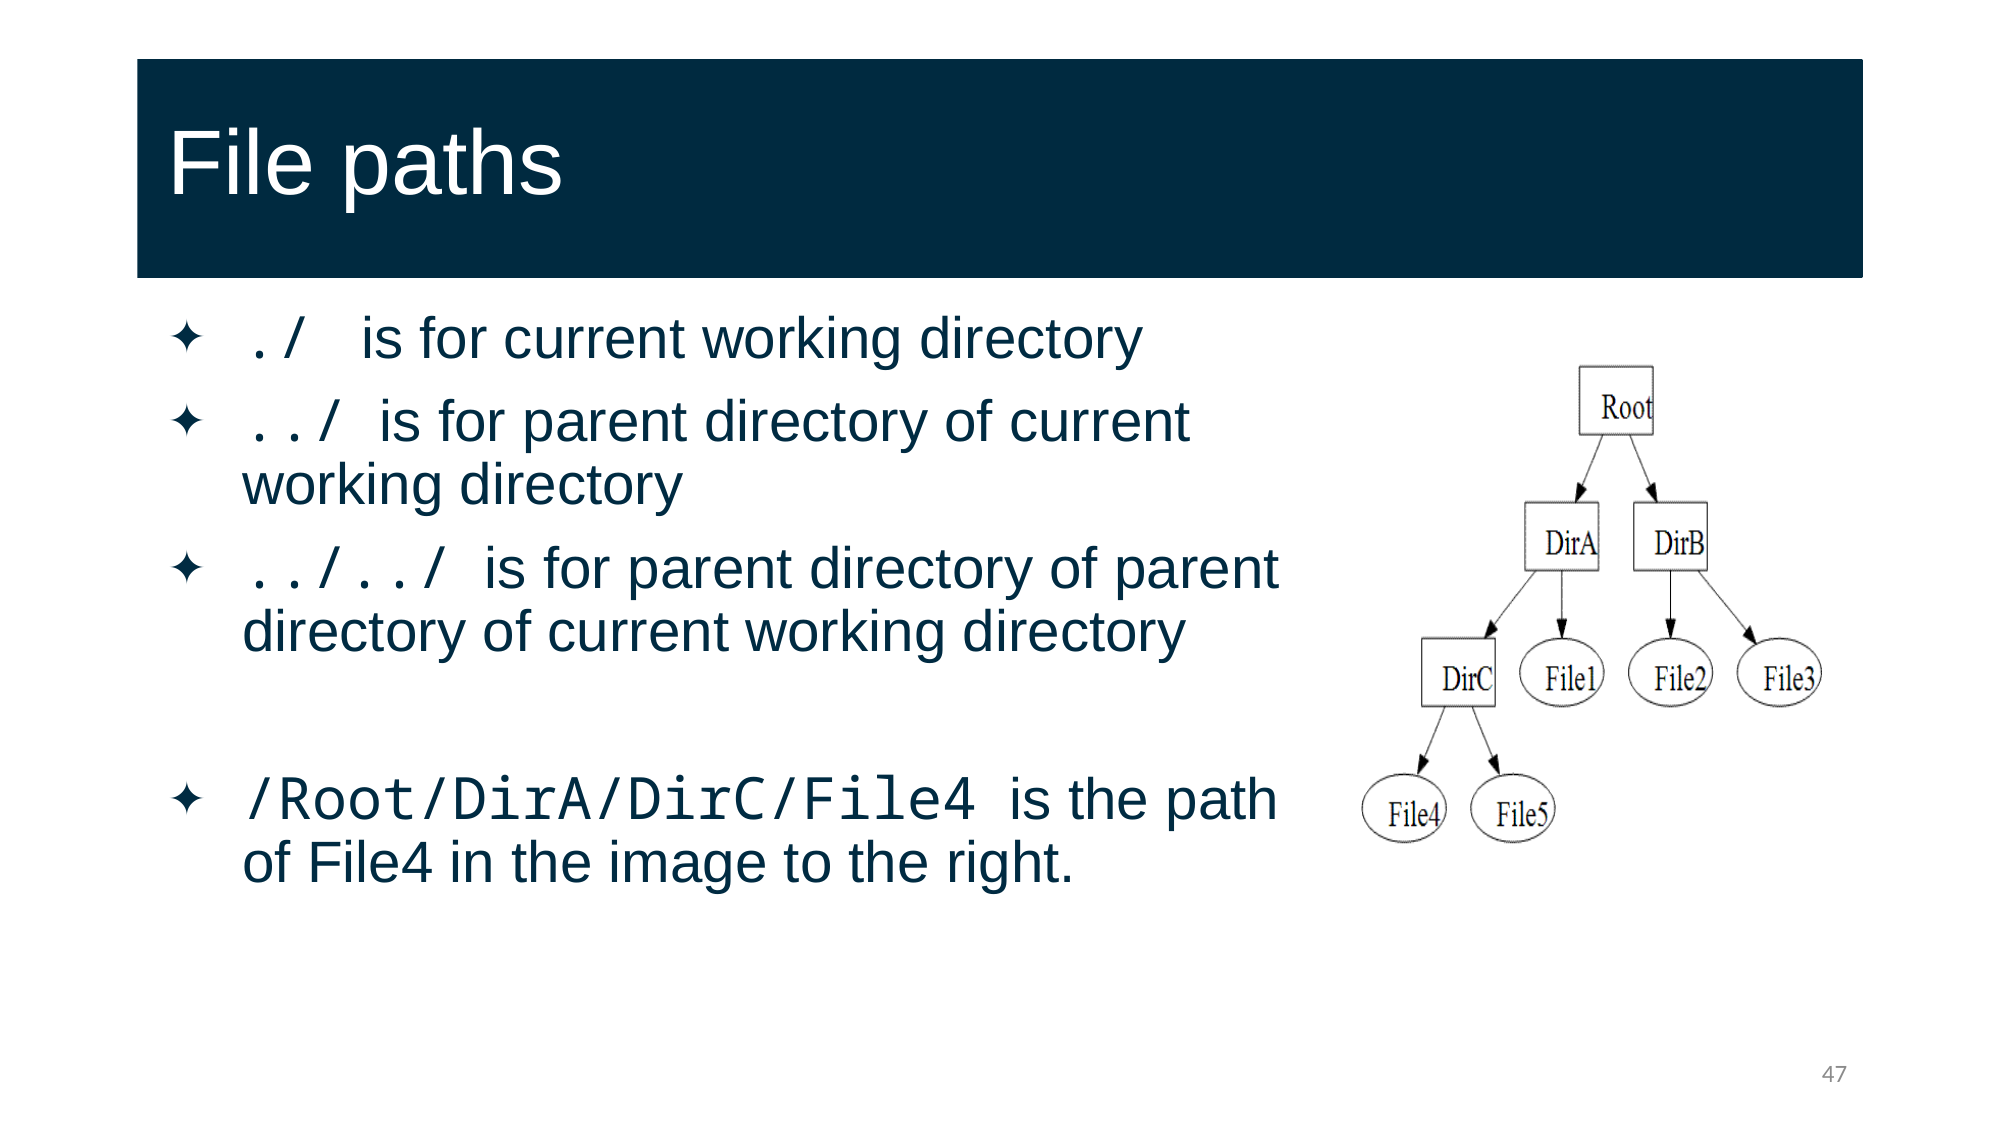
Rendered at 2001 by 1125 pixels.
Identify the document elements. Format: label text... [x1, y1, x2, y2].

list ./ is for current working directory ../ is for parent directory of current working directory ../../ is for parent directory of parent directory of current working directory /Root/DirA/DirC/File4 is the path of File4 in the image to the right. [137, 307, 1286, 901]
title File paths [137, 59, 1863, 278]
picture [1356, 358, 1826, 849]
slide_number 47 [1412, 1042, 1863, 1103]
